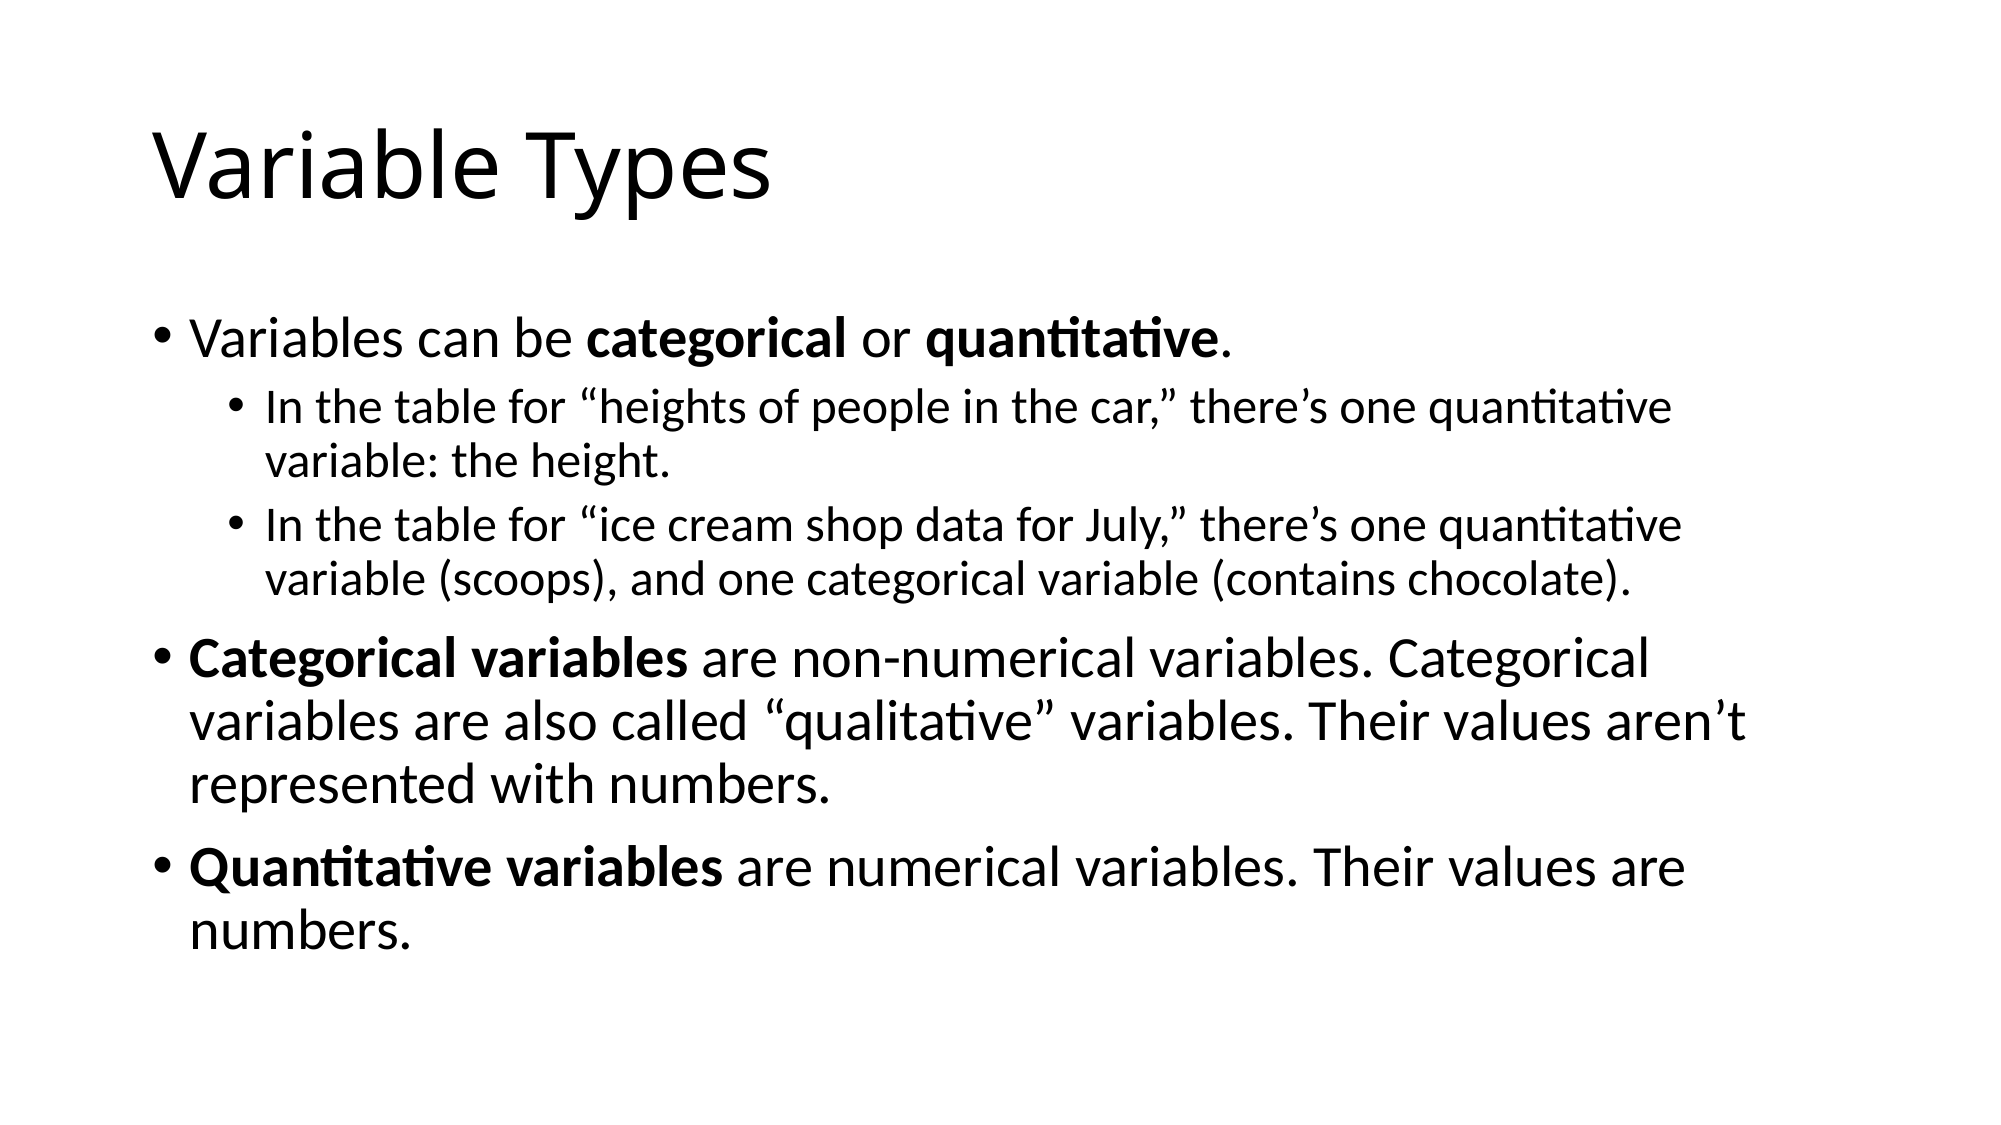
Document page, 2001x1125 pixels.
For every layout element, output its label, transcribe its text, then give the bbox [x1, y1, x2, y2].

list Variables can be categorical or quantitative. In the table for “heights of people in the car,” there’s one quantitative variable: the height. In the table for “ice cream shop data for July,” there’s one quantitative variable (scoops), and one categorical variable (contains chocolate). Categorical variables are non-numerical variables. Categorical variables are also called “qualitative” variables. Their values aren’t represented with numbers. Quantitative variables are numerical variables. Their values are numbers. [137, 299, 1863, 1014]
title Variable Types [137, 59, 1863, 278]
